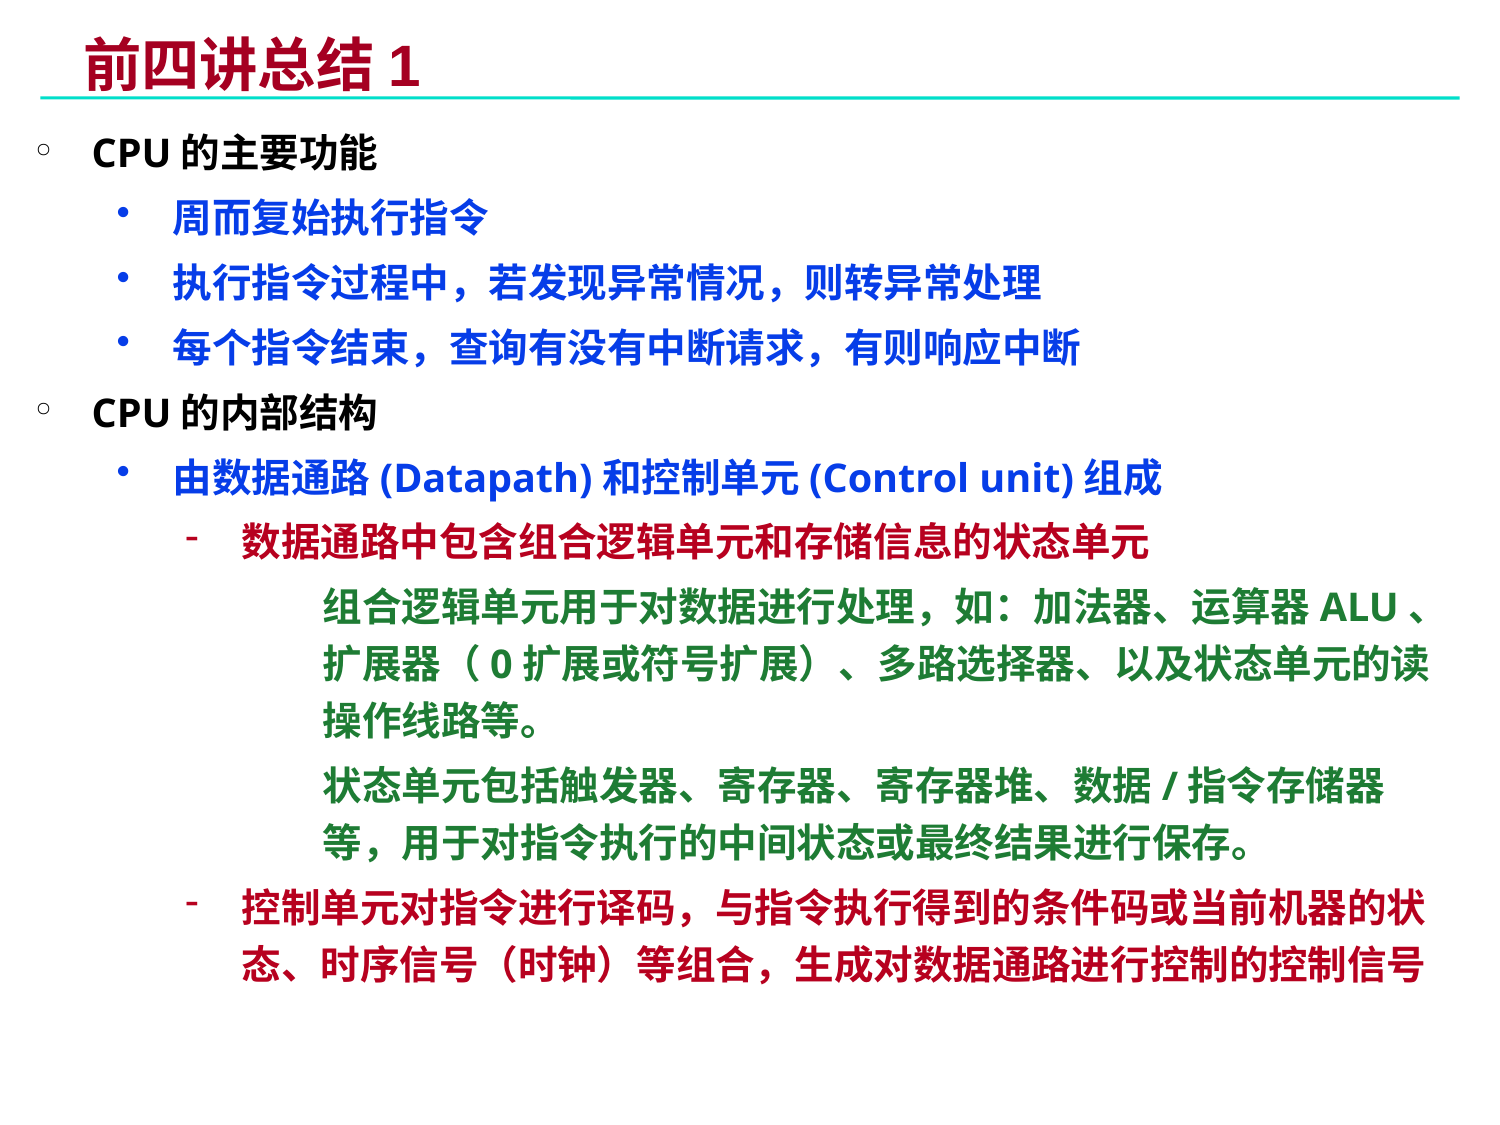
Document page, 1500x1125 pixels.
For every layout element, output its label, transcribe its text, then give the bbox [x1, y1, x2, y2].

list CPU的主要功能 周而复始执行指令 执行指令过程中，若发现异常情况，则转异常处理 每个指令结束，查询有没有中断请求，有则响应中断 CPU的内部结构 由数据通路(Datapath)和控制单元(Control unit)组成 数据通路中包含组合逻辑单元和存储信息的状态单元 组合逻辑单元用于对数据进行处理，如：加法器、运算器ALU、扩展器（0扩展或符号扩展）、多路选择器、以及状态单元的读操作线路等。 状态单元包括触发器、寄存器、寄存器堆、数据/指令存储器等，用于对指令执行的中间状态或最终结果进行保存。 控制单元对指令进行译码，与指令执行得到的条件码或当前机器的状态、时序信号（时钟）等组合，生成对数据通路进行控制的控制信号 [24, 114, 1467, 1002]
title 前四讲总结1 [72, 33, 1304, 103]
